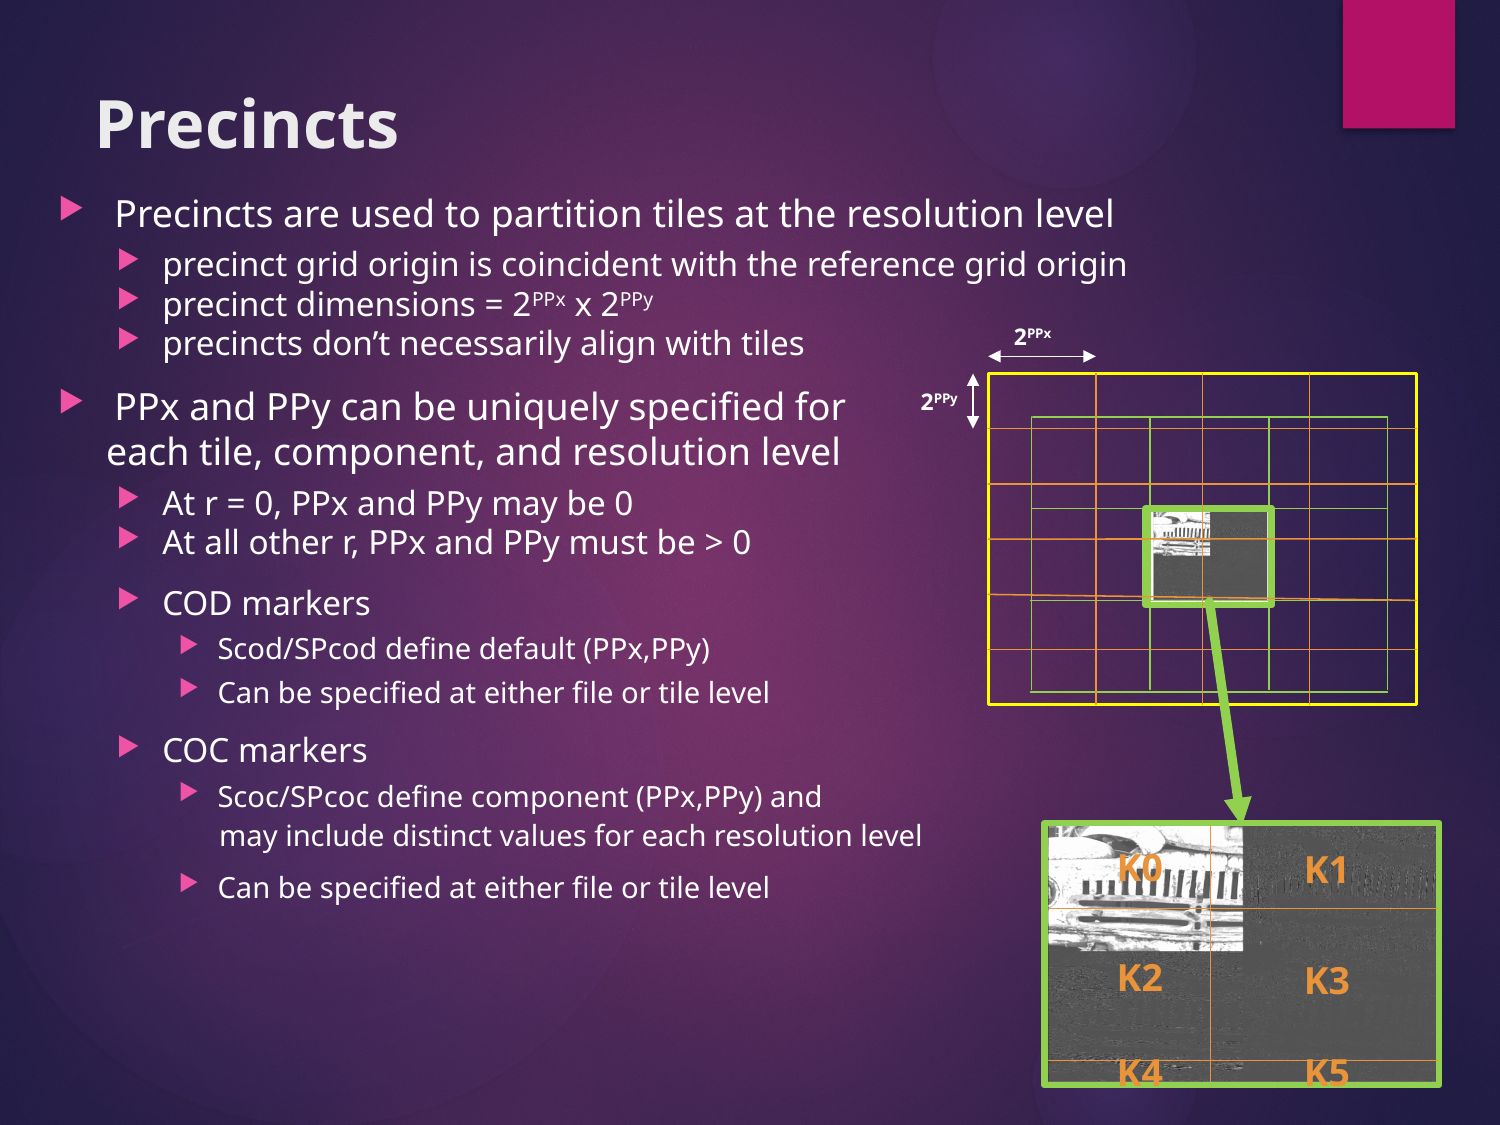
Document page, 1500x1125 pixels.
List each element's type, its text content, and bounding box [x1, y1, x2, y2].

title Precincts [79, 74, 1237, 181]
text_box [1047, 824, 1438, 1103]
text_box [904, 314, 1417, 705]
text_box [1209, 601, 1243, 827]
list Precincts are used to partition tiles at the resolution level precinct grid origin is coincident with the reference grid origin precinct dimensions = 2PPx x 2PPy precincts don’t necessarily align with tiles PPx and PPy can be uniquely specified for each tile, component, and resolution level At r = 0, PPx and PPy may be 0 At all other r, PPx and PPy must be > 0 COD markers Scod/SPcod define default (PPx,PPy) Can be specified at either file or tile level COC markers Scoc/SPcoc define component (PPx,PPy) and may include distinct values for each resolution level Can be specified at either file or tile level [43, 182, 1436, 1059]
